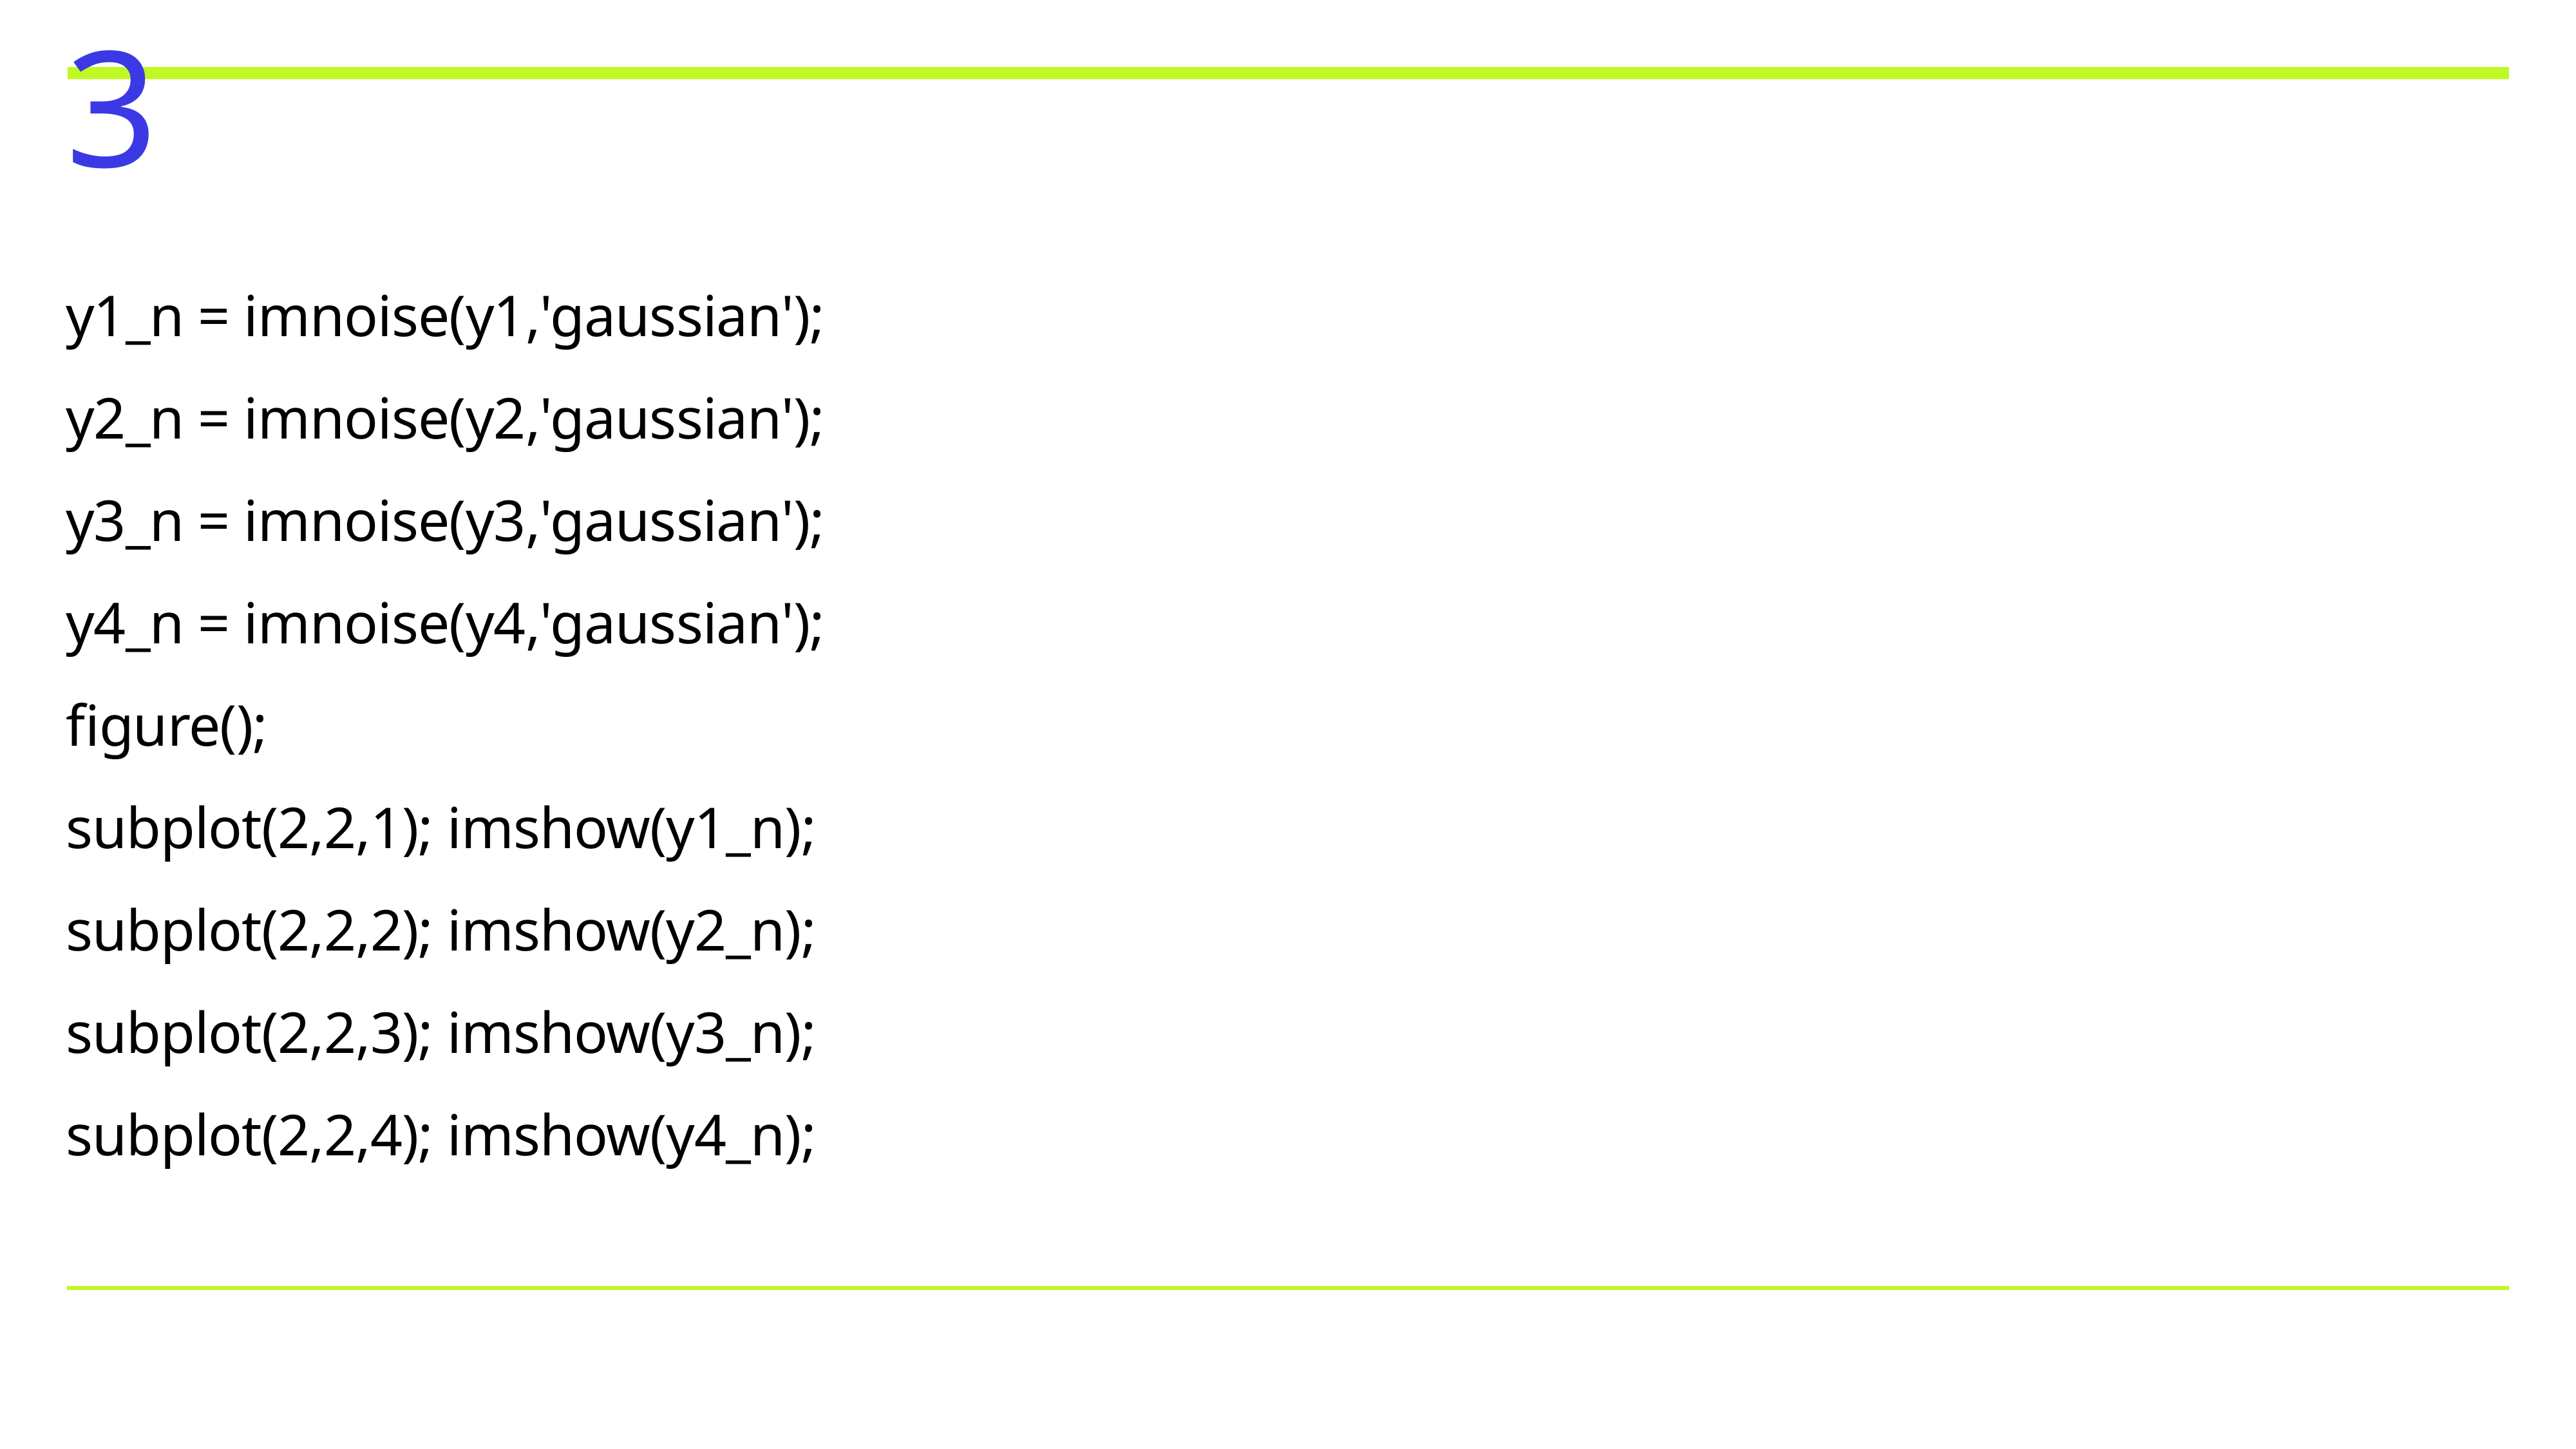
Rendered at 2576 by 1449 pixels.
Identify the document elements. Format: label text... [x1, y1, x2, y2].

title 3 [60, 68, 2516, 276]
list y1_n = imnoise(y1,'gaussian'); y2_n = imnoise(y2,'gaussian'); y3_n = imnoise(y3,'gaussian'); y4_n = imnoise(y4,'gaussian'); figure(); subplot(2,2,1); imshow(y1_n); subplot(2,2,2); imshow(y2_n); subplot(2,2,3); imshow(y3_n); subplot(2,2,4); imshow(y4_n); [60, 287, 2516, 1223]
